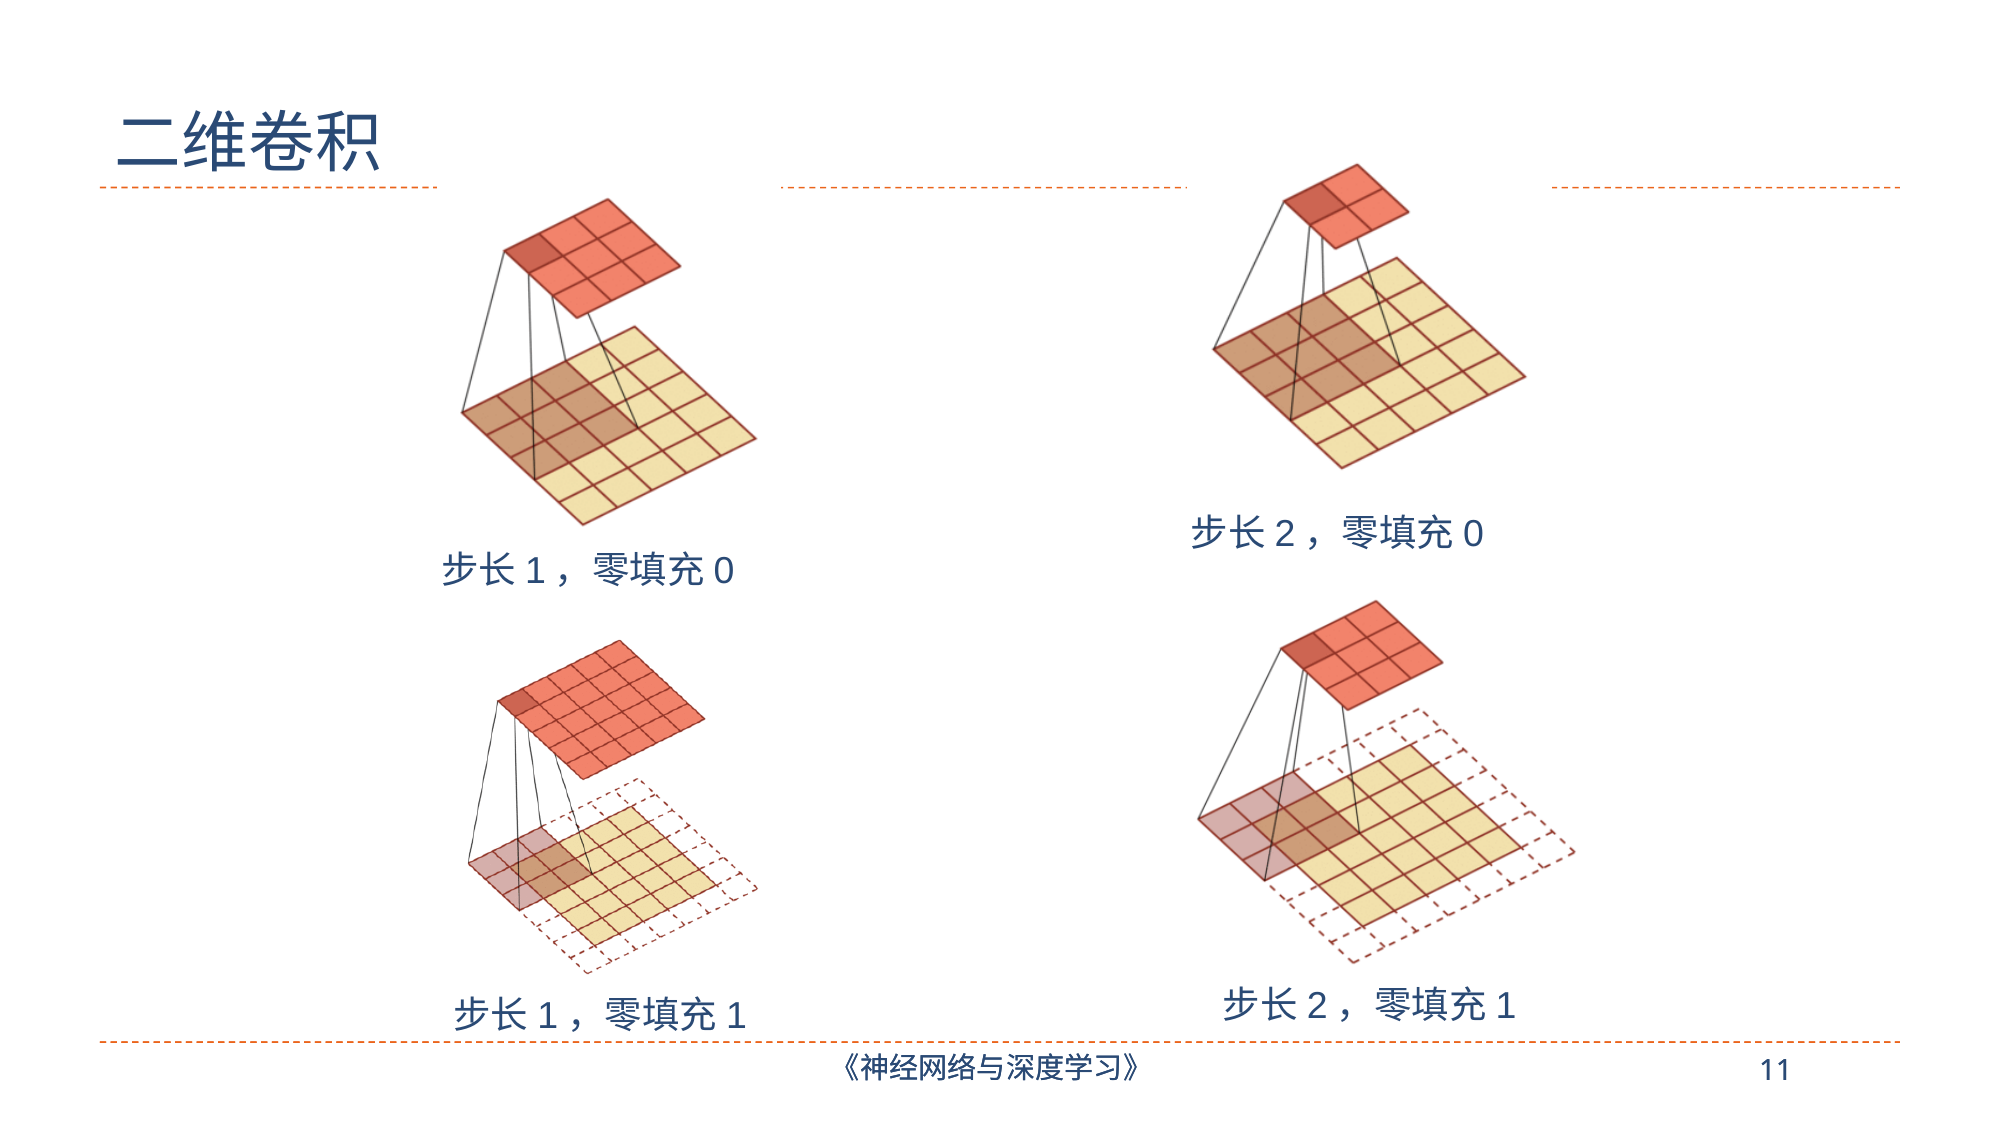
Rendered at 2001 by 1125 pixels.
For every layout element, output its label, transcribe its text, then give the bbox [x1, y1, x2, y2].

text_box 步长1，零填充1 [438, 983, 762, 1044]
text_box 步长2，零填充1 [1208, 1000, 1532, 1034]
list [1174, 578, 1598, 987]
text_box 步长1，零填充0 [426, 538, 750, 599]
picture [450, 622, 775, 991]
title 二维卷积 [99, 24, 1900, 188]
text_box 步长2，零填充0 [1175, 501, 1499, 562]
picture [1187, 137, 1552, 496]
picture [437, 174, 781, 550]
